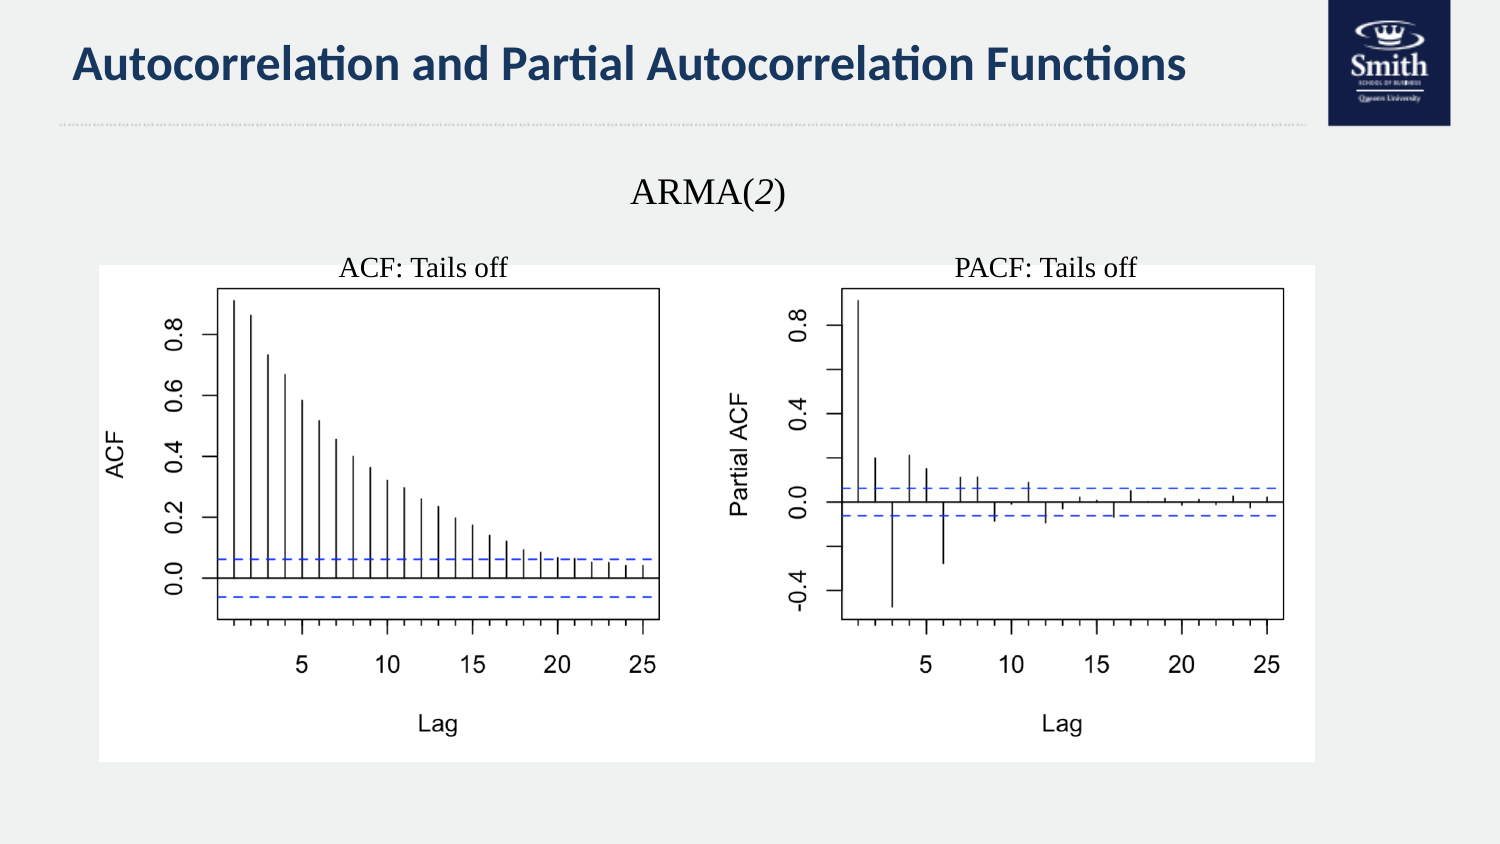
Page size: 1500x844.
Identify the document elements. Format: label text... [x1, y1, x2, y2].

picture [99, 265, 1315, 763]
title Autocorrelation and Partial Autocorrelation Functions [57, 7, 1288, 114]
text_box ACF: Tails off [324, 240, 544, 264]
text_box PACF: Tails off [939, 240, 1160, 264]
text_box ARMA(2) [615, 159, 825, 220]
